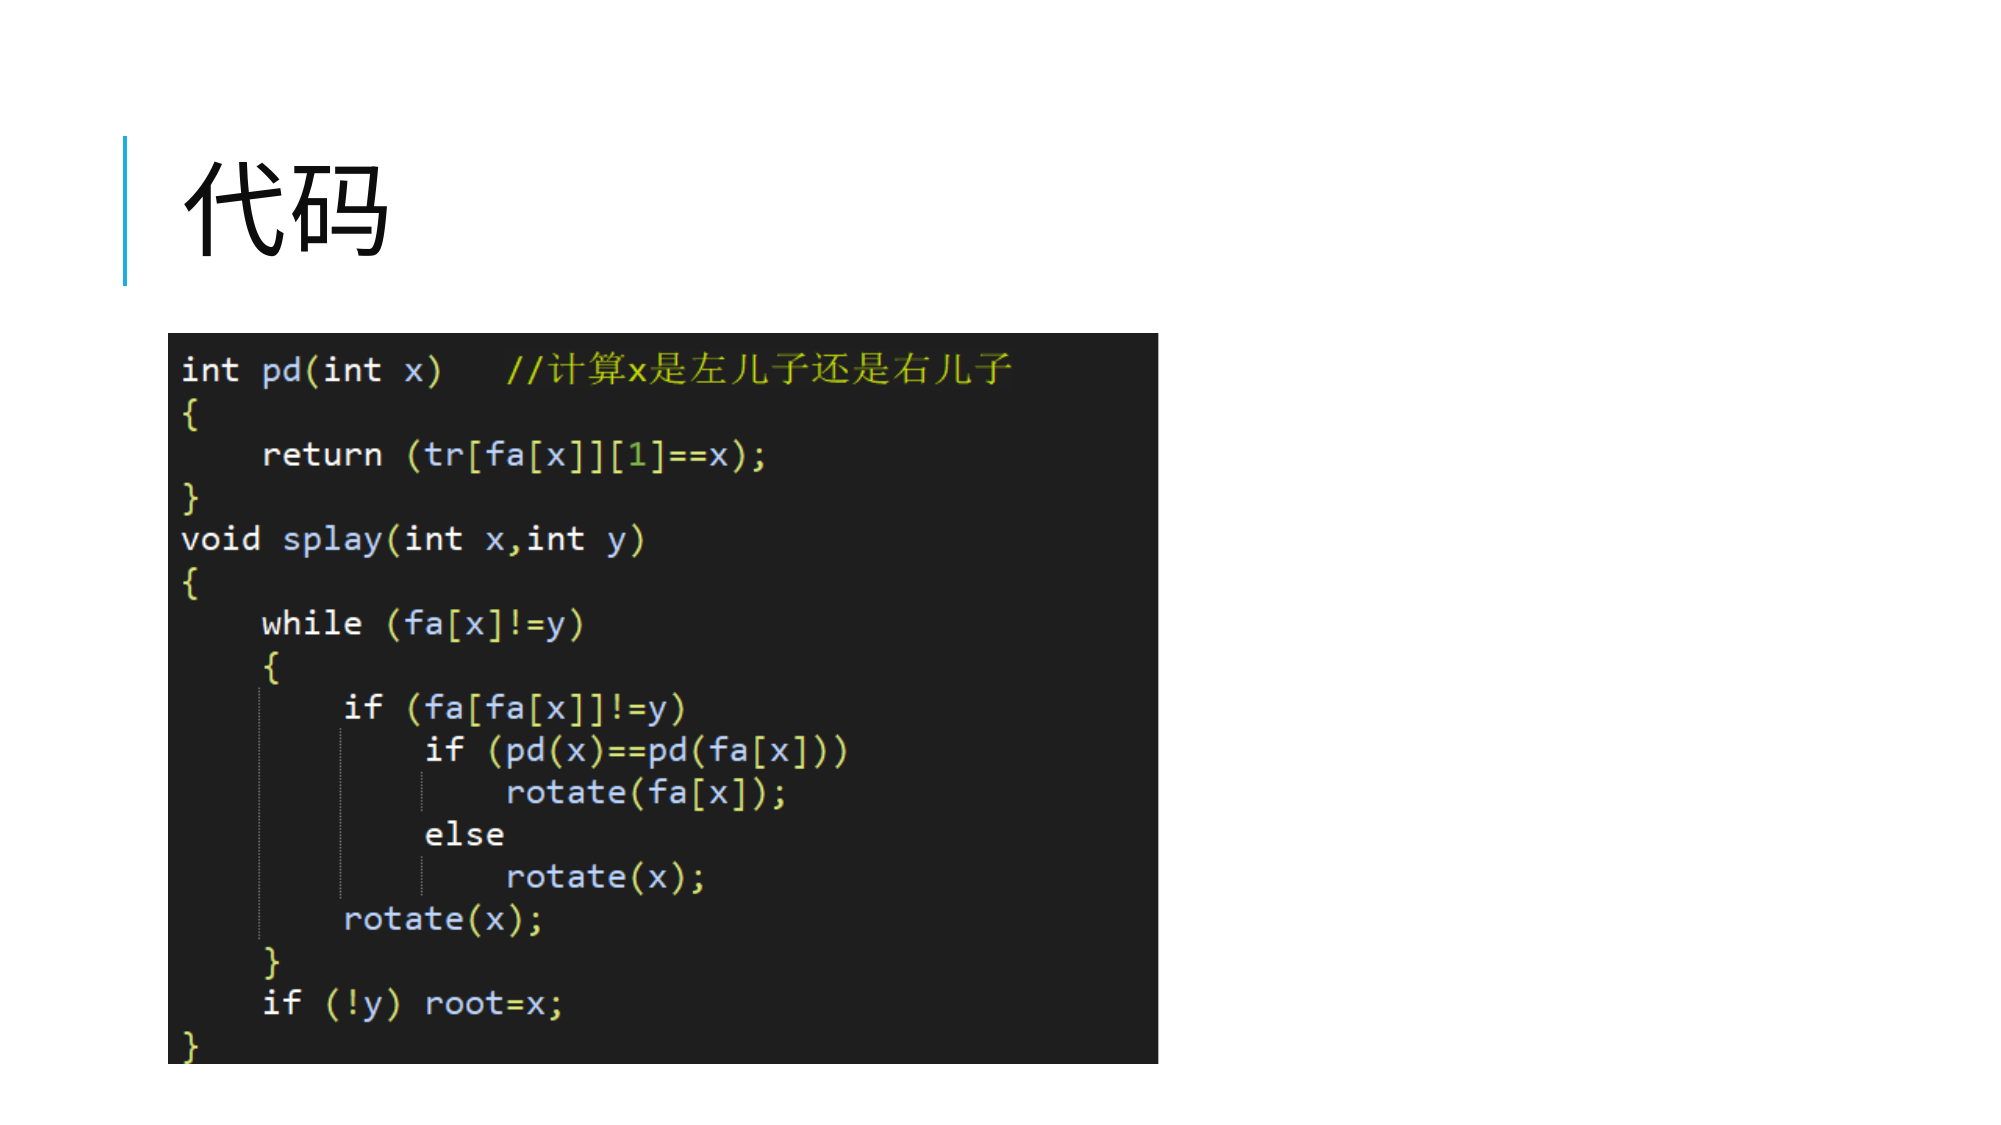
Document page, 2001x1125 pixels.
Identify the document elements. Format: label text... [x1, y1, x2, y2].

picture [167, 332, 1159, 1064]
title 代码 [168, 96, 1763, 342]
